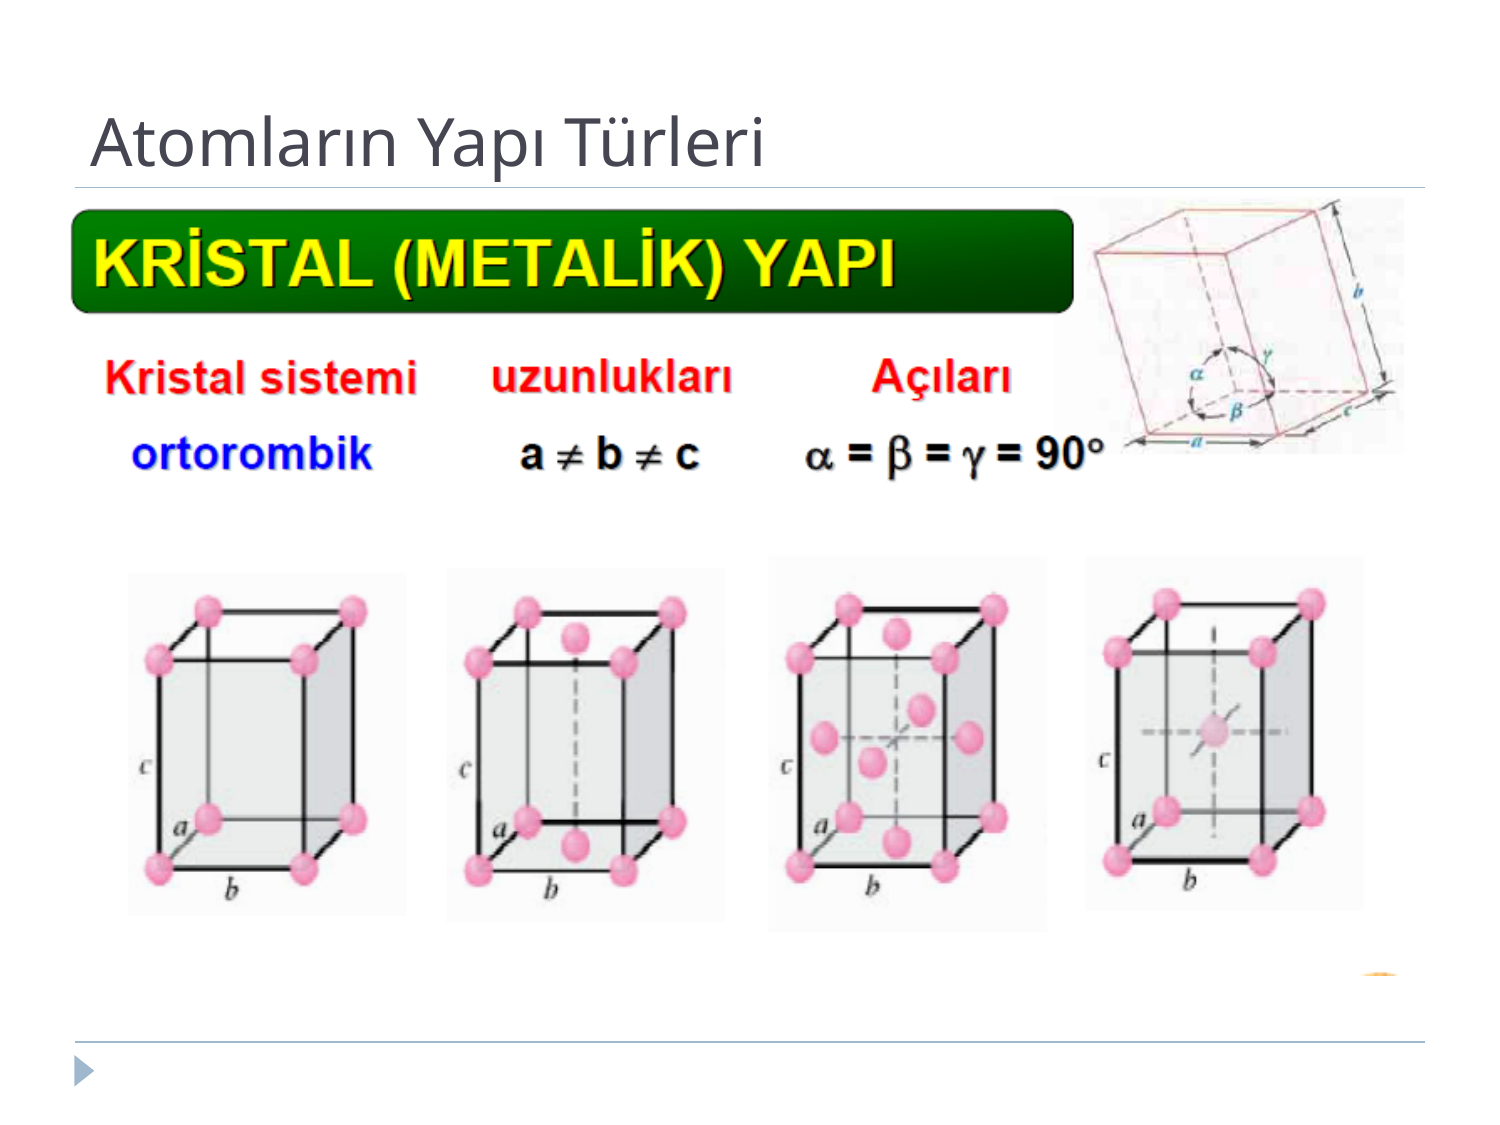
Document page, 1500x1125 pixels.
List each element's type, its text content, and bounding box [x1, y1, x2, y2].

title Atomların Yapı Türleri [75, 24, 1425, 188]
picture [52, 196, 1407, 977]
